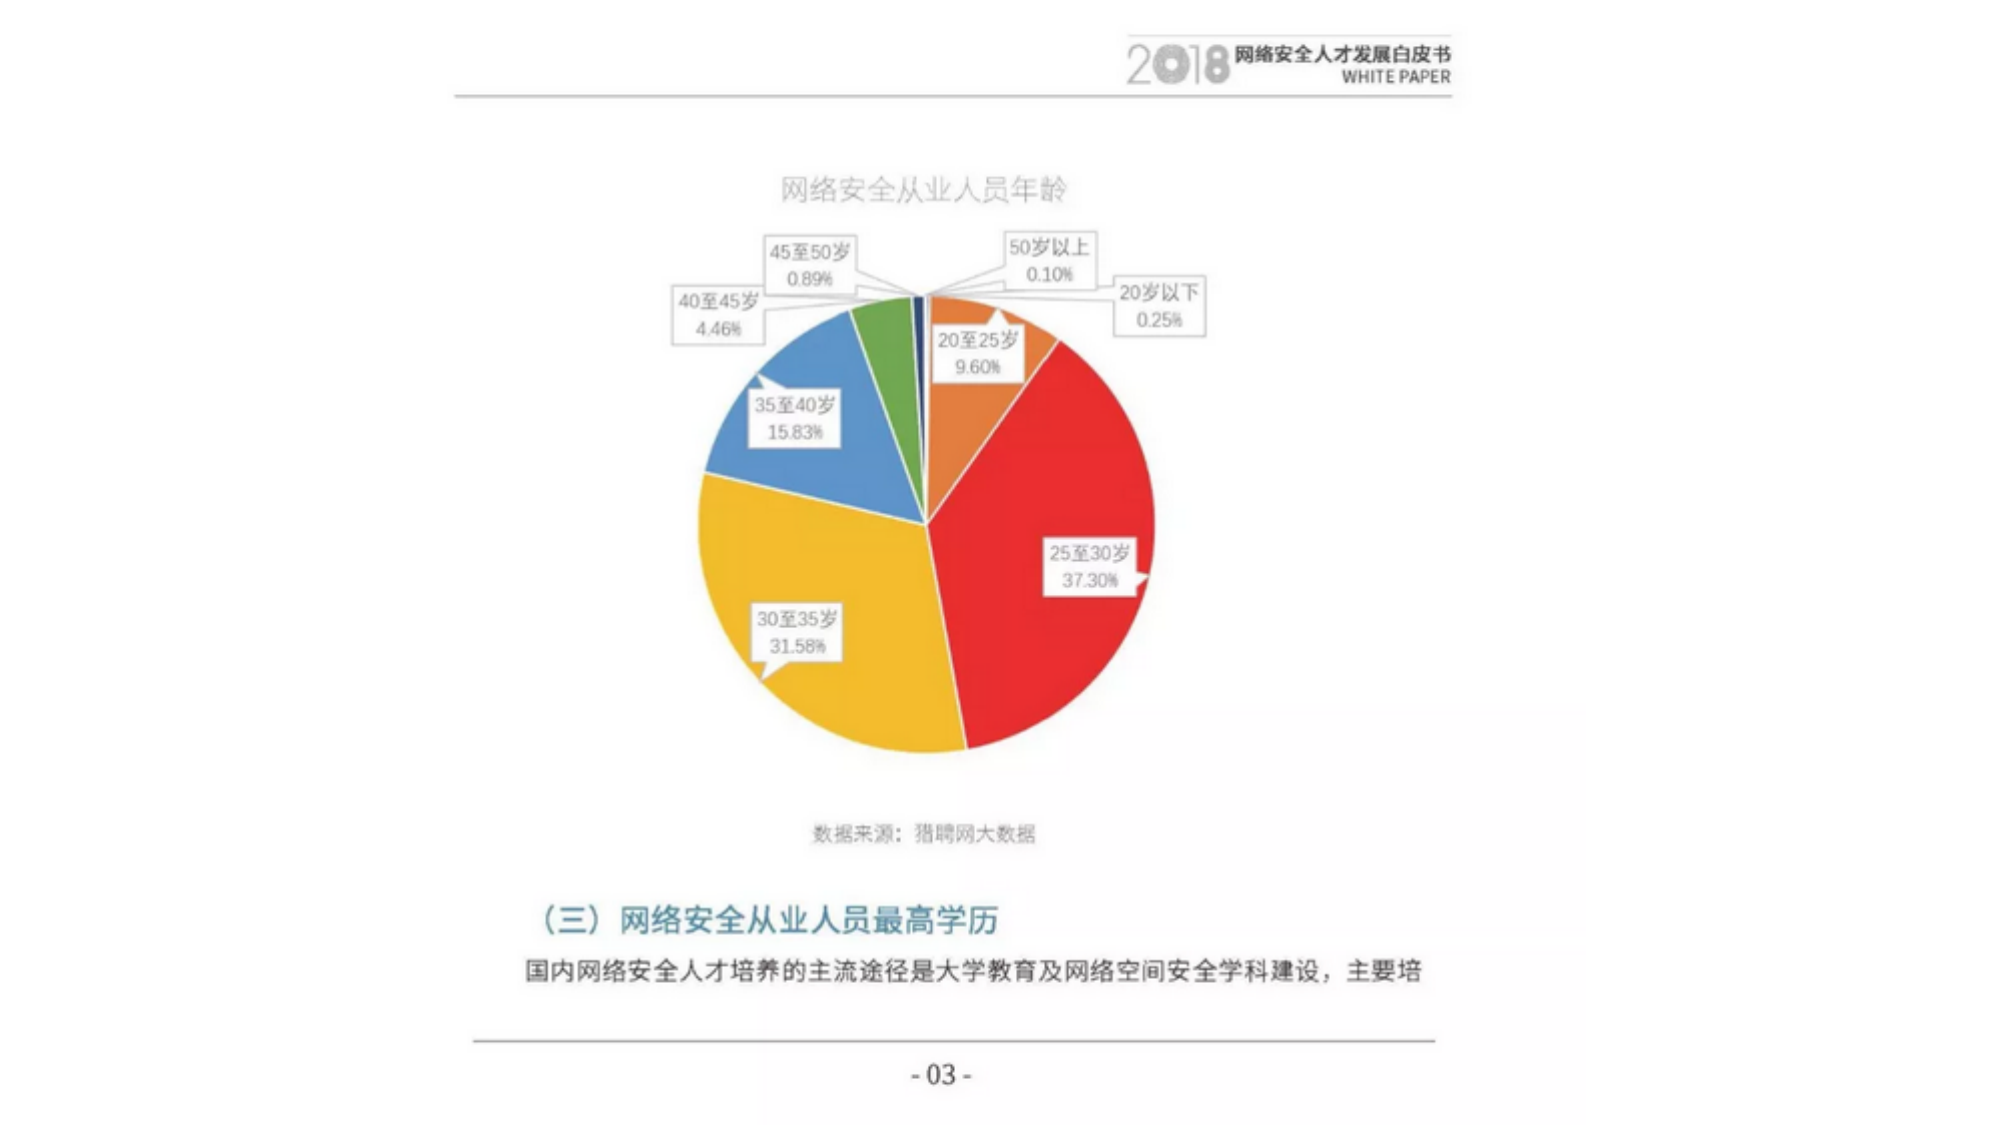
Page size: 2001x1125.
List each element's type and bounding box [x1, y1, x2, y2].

picture [346, 0, 1586, 1125]
